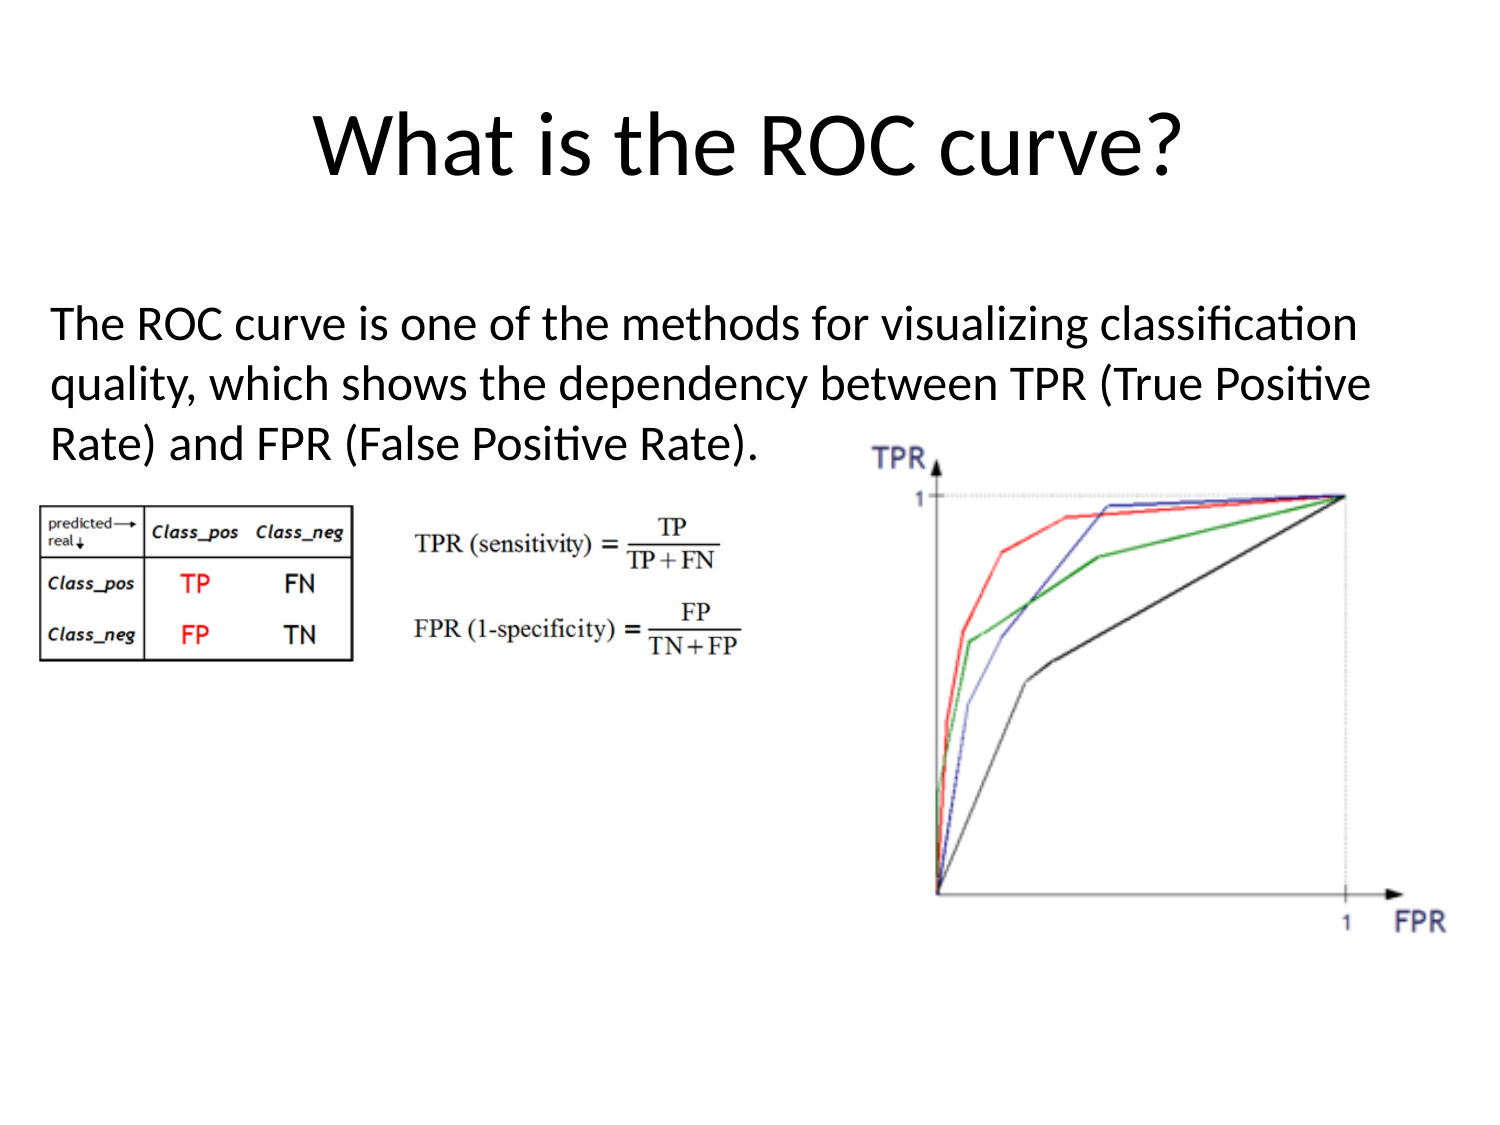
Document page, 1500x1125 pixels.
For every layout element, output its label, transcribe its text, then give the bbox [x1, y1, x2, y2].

picture [857, 430, 1468, 953]
text_box The ROC curve is one of the methods for visualizing classification quality, which shows the dependency between TPR (True Positive Rate) and FPR (False Positive Rate). [35, 283, 1468, 479]
picture [37, 503, 752, 665]
title What is the ROC curve? [75, 45, 1425, 233]
